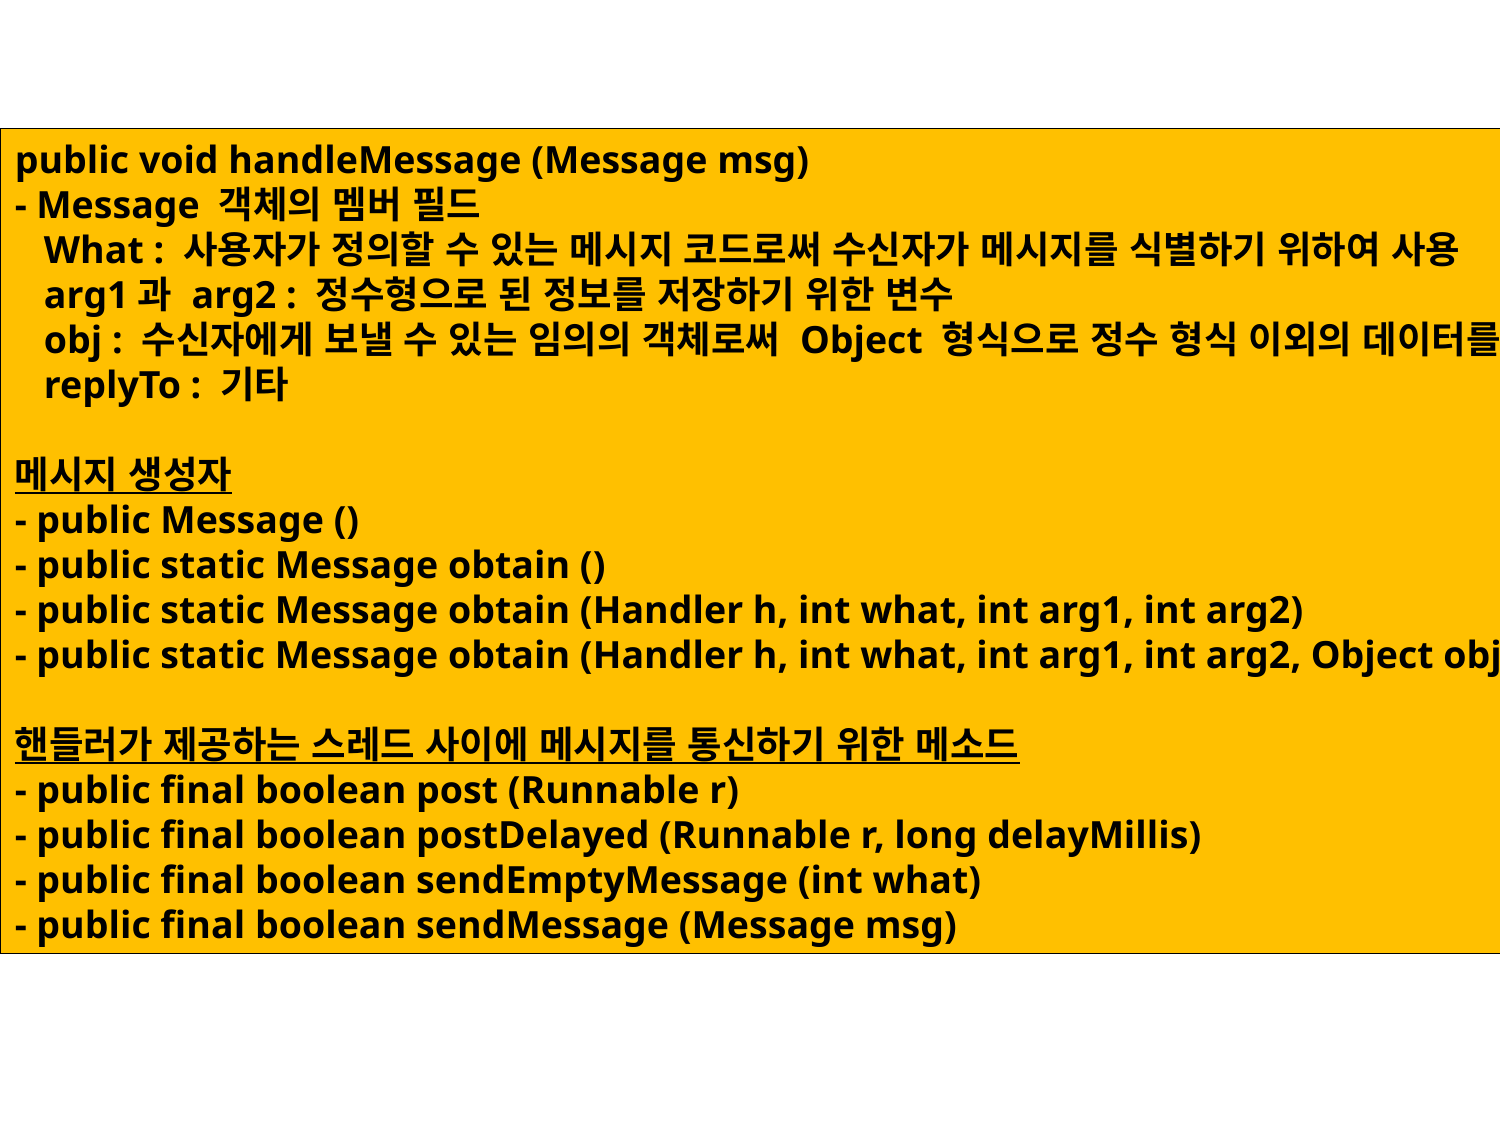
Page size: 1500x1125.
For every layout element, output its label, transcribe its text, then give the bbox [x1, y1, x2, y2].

text_box public void handleMessage (Message msg) - Message 객체의 멤버 필드 What : 사용자가 정의할 수 있는 메시지 코드로써 수신자가 메시지를 식별하기 위하여 사용 arg1과 arg2 : 정수형으로 된 정보를 저장하기 위한 변수 obj : 수신자에게 보낼 수 있는 임의의 객체로써 Object 형식으로 정수 형식 이외의 데이터를 전달 replyTo : 기타 메시지 생성자 - public Message () - public static Message obtain () - public static Message obtain (Handler h, int what, int arg1, int arg2) - public static Message obtain (Handler h, int what, int arg1, int arg2, Object obj) 핸들러가 제공하는 스레드 사이에 메시지를 통신하기 위한 메소드 - public final boolean post (Runnable r) - public final boolean postDelayed (Runnable r, long delayMillis) - public final boolean sendEmptyMessage (int what) - public final boolean sendMessage (Message msg) [0, 128, 1500, 954]
